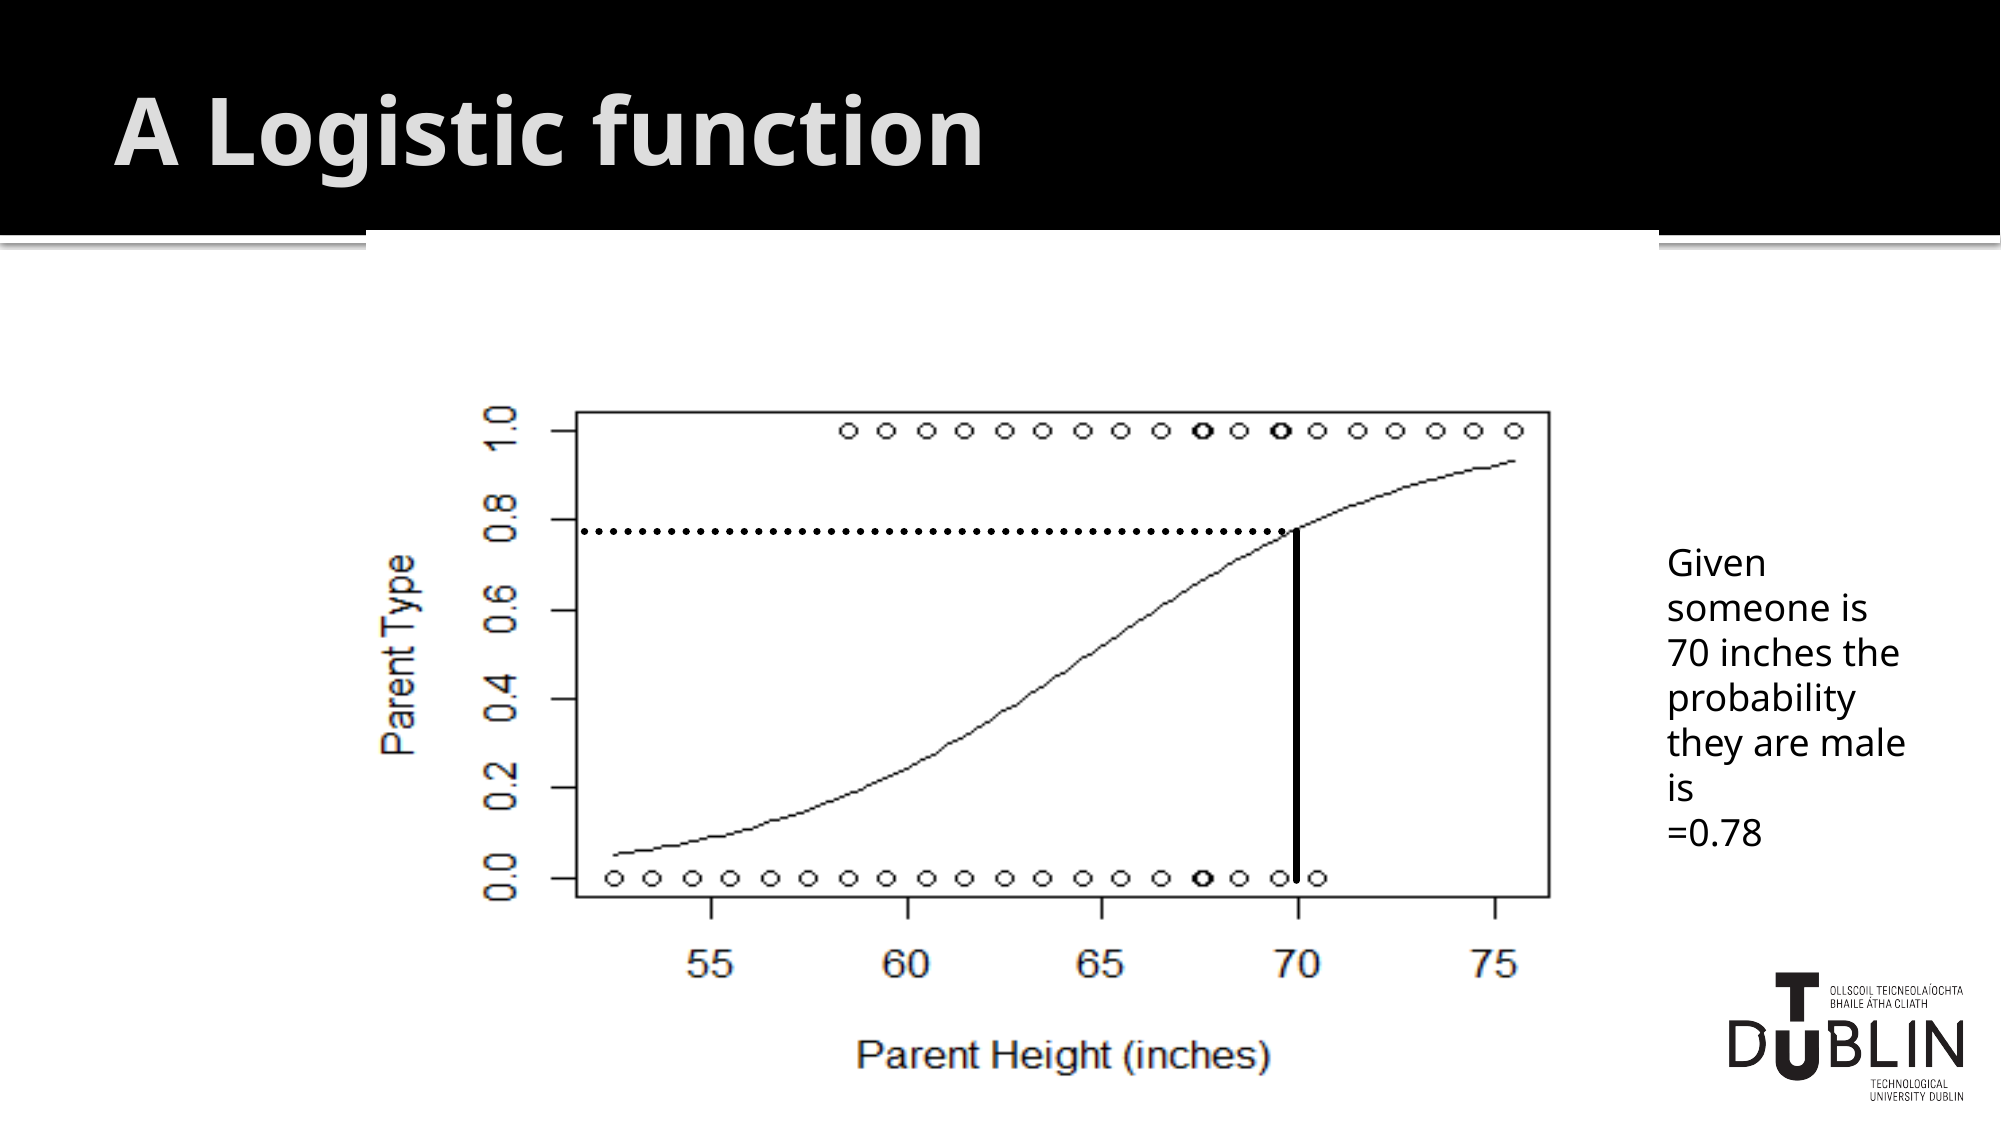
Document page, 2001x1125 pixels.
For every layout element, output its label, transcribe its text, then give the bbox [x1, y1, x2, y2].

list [366, 230, 1659, 1125]
title A Logistic function [99, 25, 1900, 231]
picture [1694, 940, 2000, 1125]
